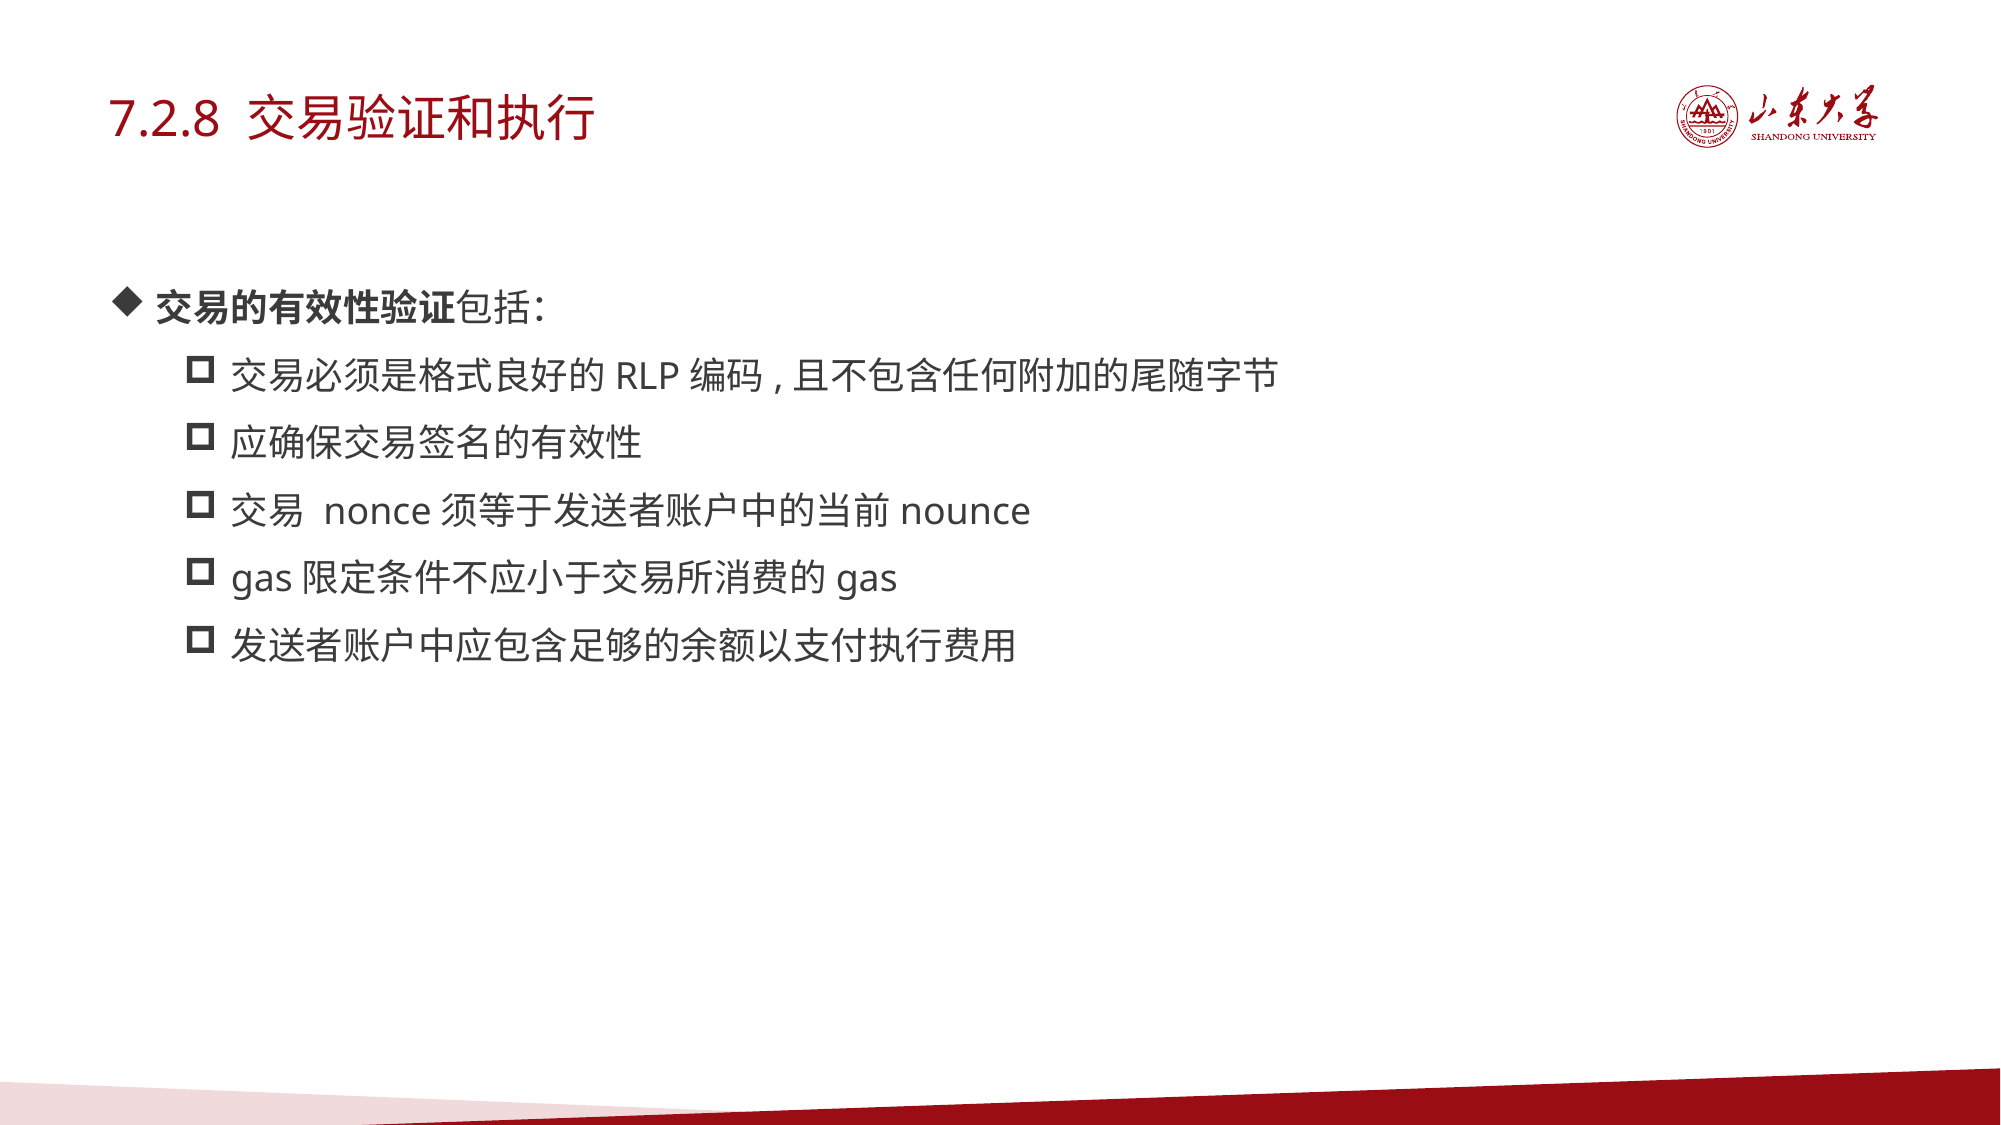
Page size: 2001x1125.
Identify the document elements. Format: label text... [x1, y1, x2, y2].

text_box 7.2.8 交易验证和执行 [94, 79, 997, 154]
text_box 交易的有效性验证包括： 交易必须是格式良好的RLP编码,且不包含任何附加的尾随字节 应确保交易签名的有效性 交易 nonce须等于发送者账户中的当前nounce gas限定条件不应小于交易所消费的gas 发送者账户中应包含足够的余额以支付执行费用 [94, 254, 1931, 675]
